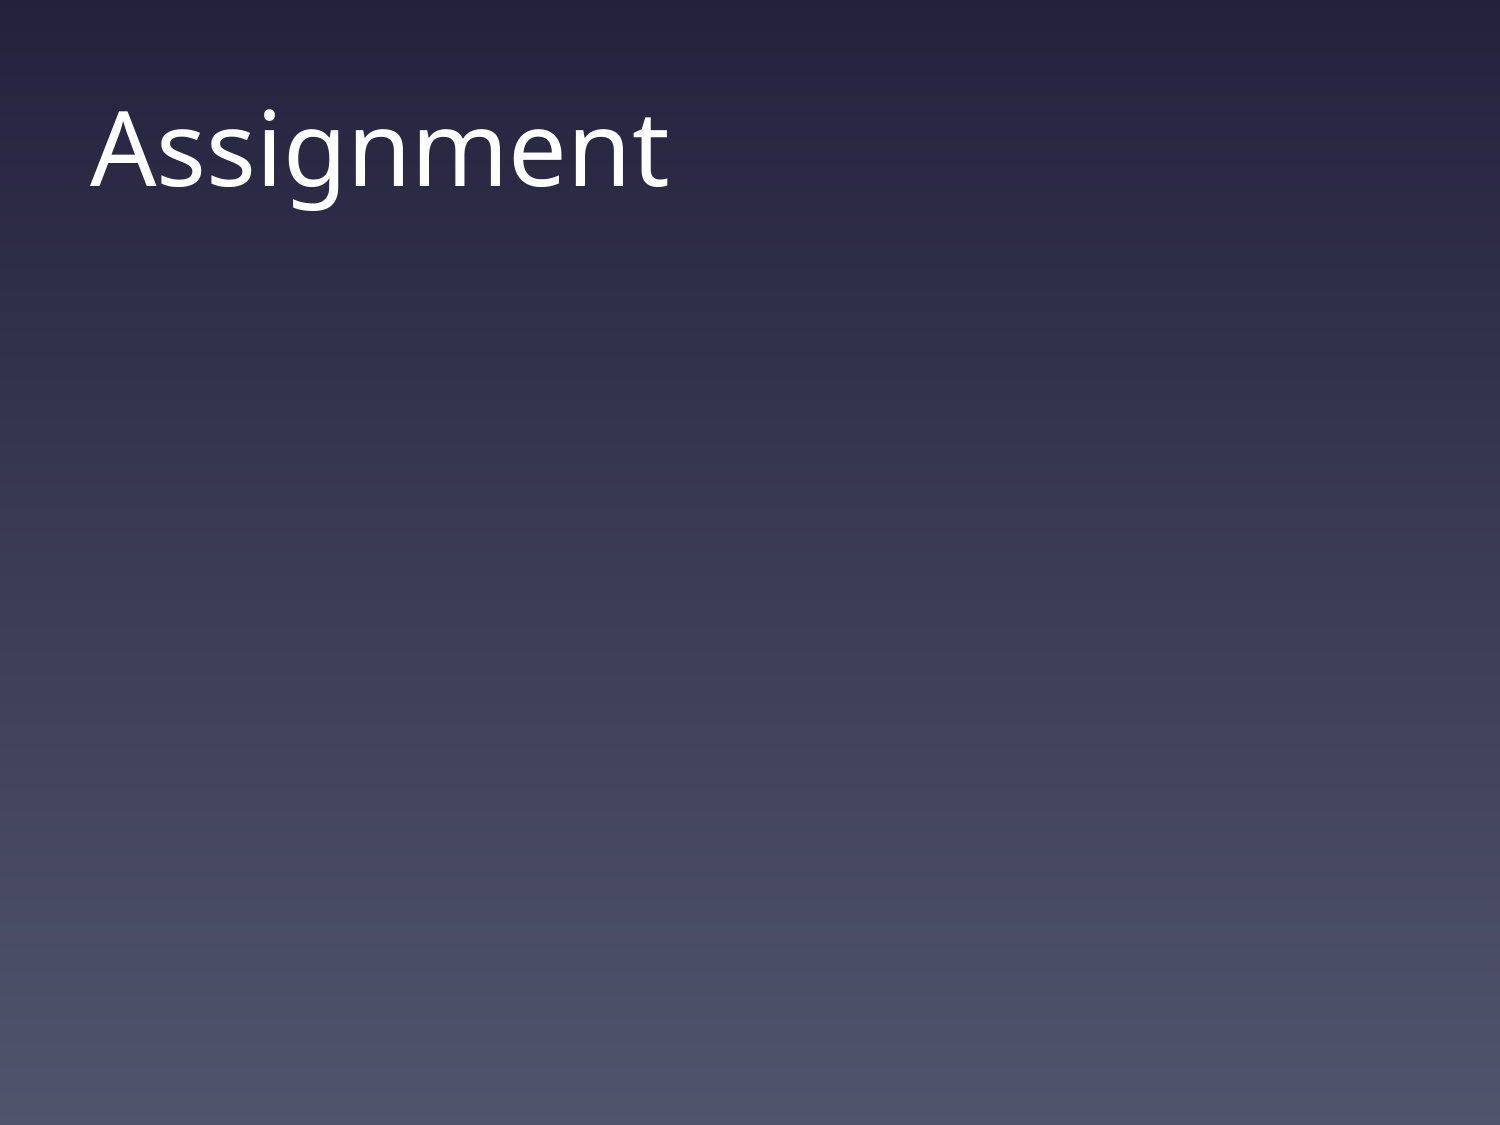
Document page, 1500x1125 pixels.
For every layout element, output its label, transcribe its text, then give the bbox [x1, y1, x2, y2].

title Assignment [75, 75, 1425, 263]
